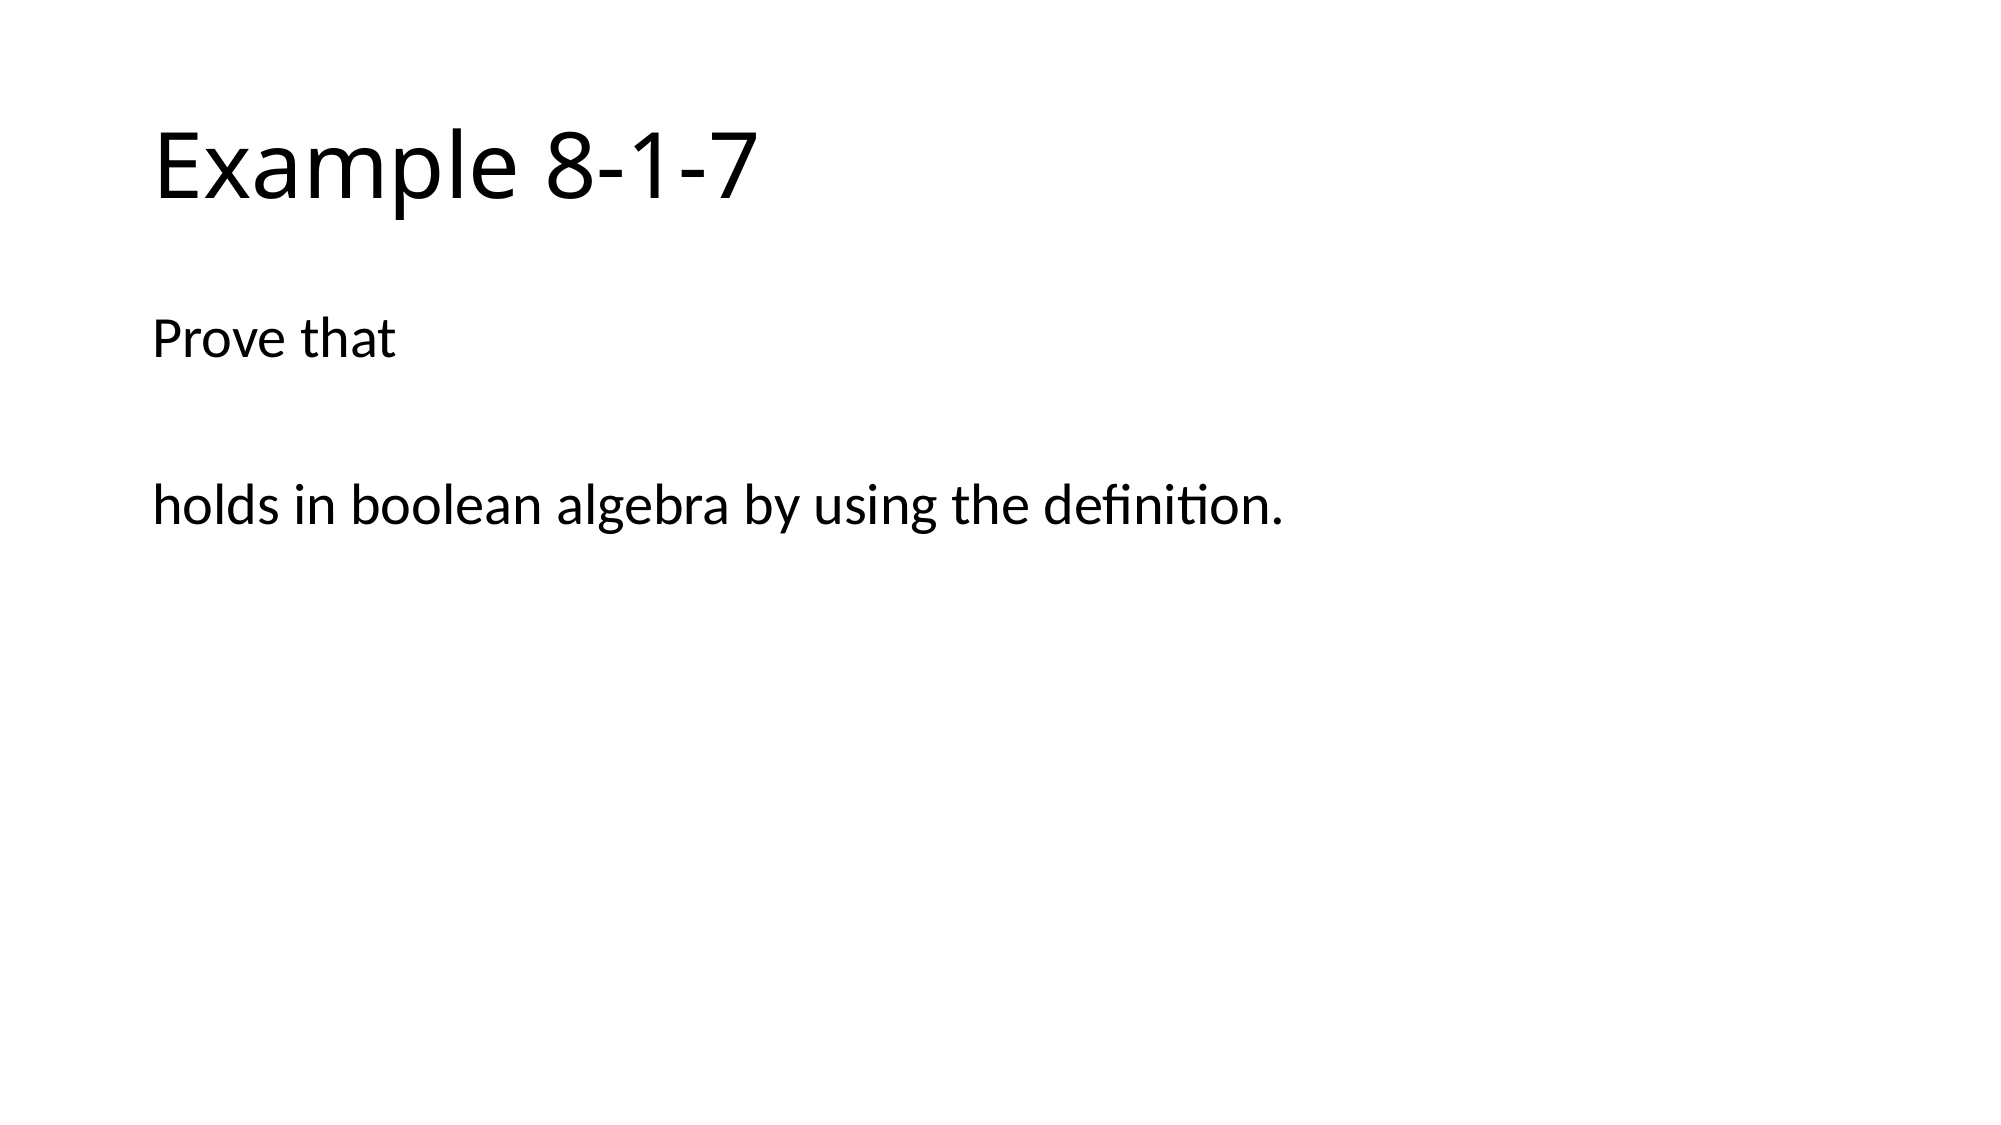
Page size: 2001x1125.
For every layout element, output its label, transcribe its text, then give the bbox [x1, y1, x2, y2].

title Example 8-1-7 [137, 59, 1863, 278]
